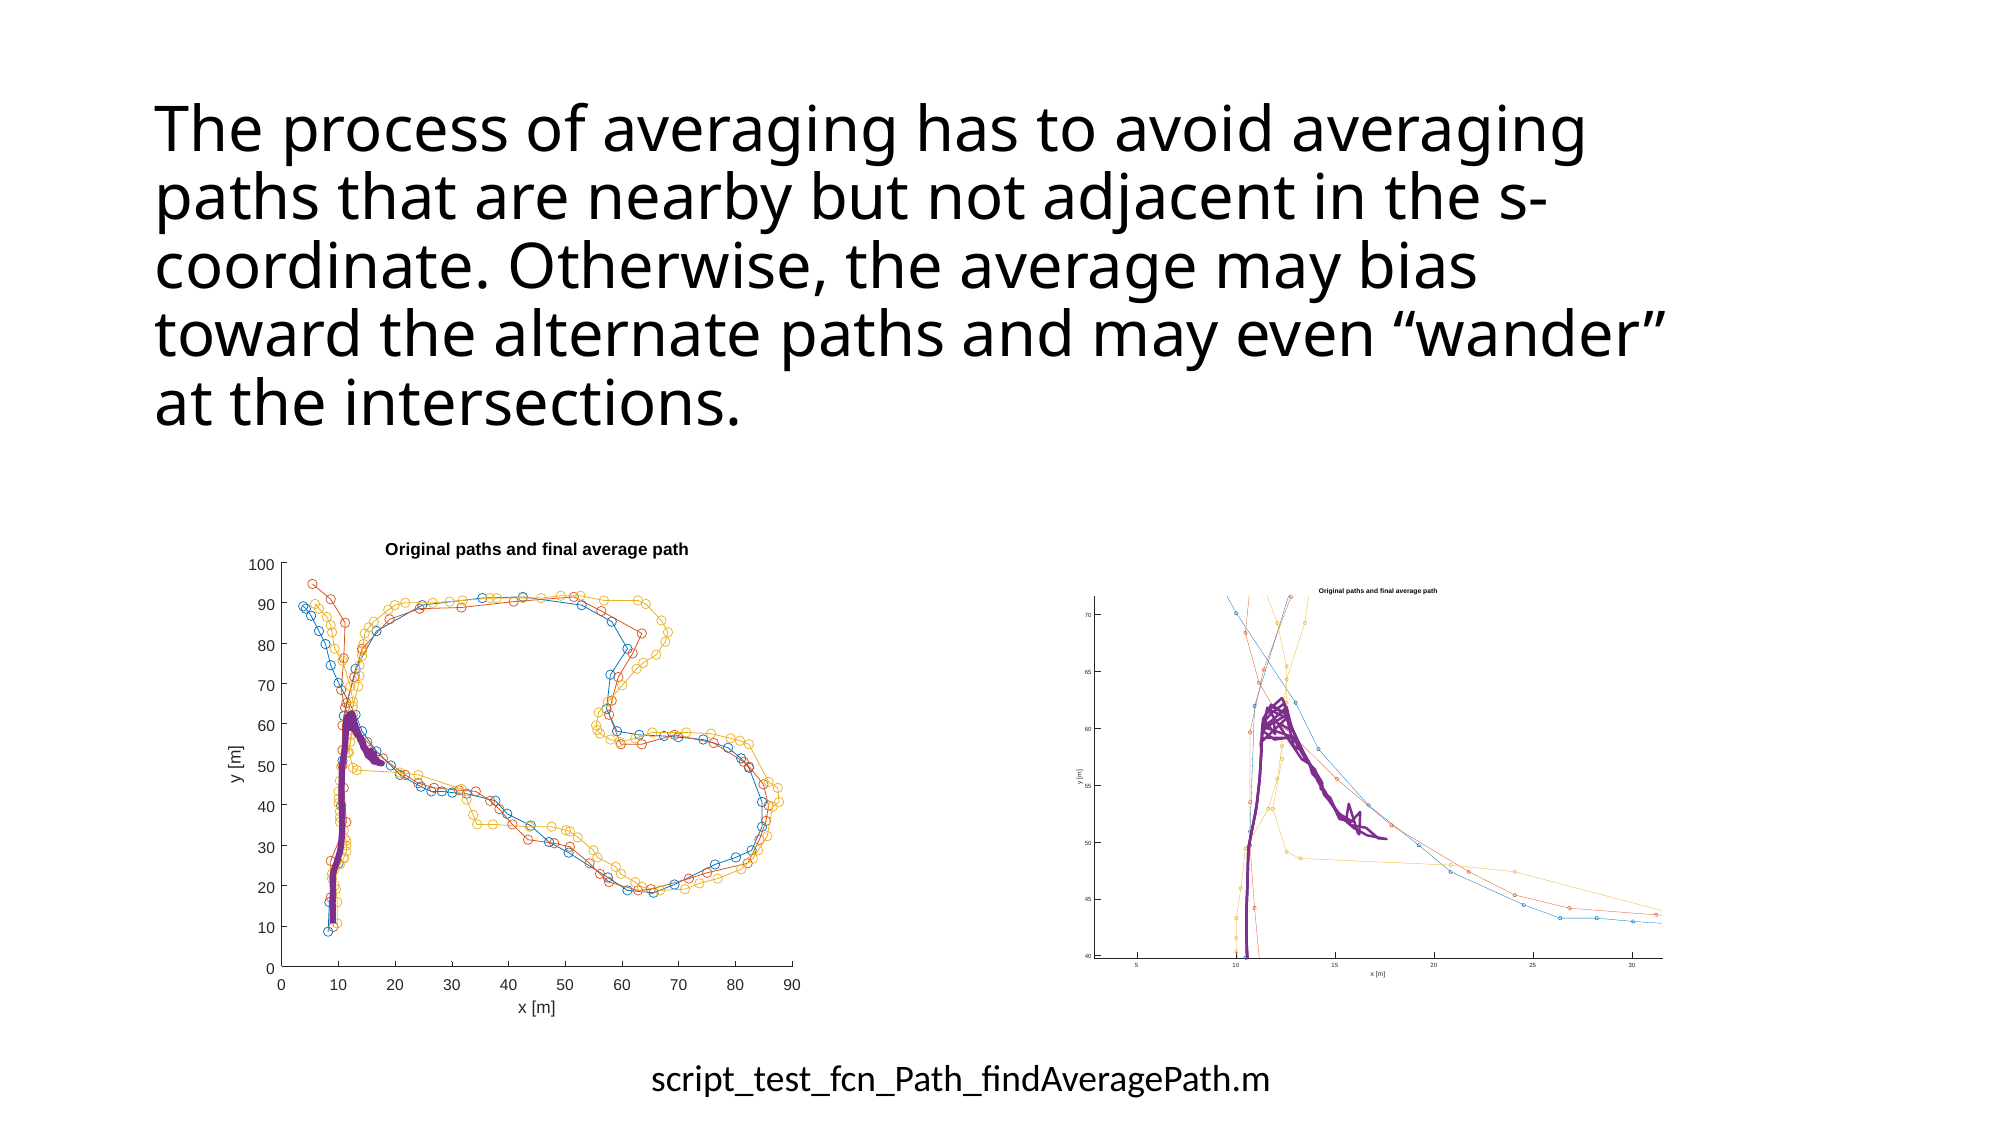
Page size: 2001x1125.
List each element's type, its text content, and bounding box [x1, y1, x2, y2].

picture [998, 562, 1732, 1007]
title The process of averaging has to avoid averaging paths that are nearby but not adjacent in the s-coordinate. Otherwise, the average may bias toward the alternate paths and may even “wander” at the intersections. [139, 87, 1702, 448]
picture [195, 525, 854, 1020]
text_box script_test_fcn_Path_findAveragePath.m [636, 1046, 1287, 1106]
